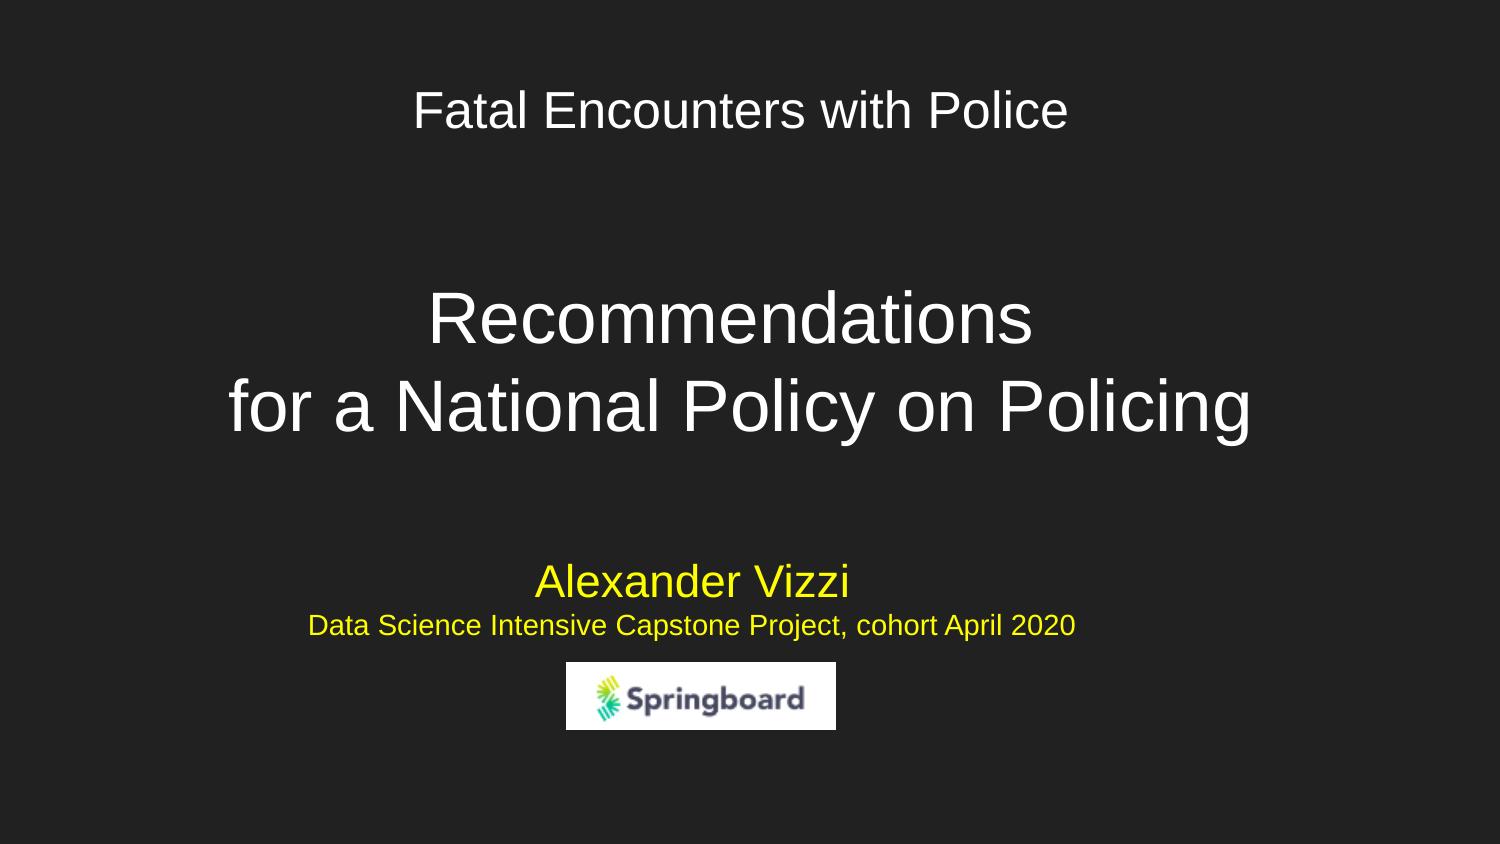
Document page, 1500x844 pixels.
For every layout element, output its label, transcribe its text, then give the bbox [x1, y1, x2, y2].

title Fatal Encounters with Police [42, 35, 1440, 154]
text_box Alexander Vizzi Data Science Intensive Capstone Project, cohort April 2020 [89, 536, 1296, 678]
picture [566, 662, 836, 730]
subtitle Recommendations for a National Policy on Policing [42, 255, 1440, 386]
